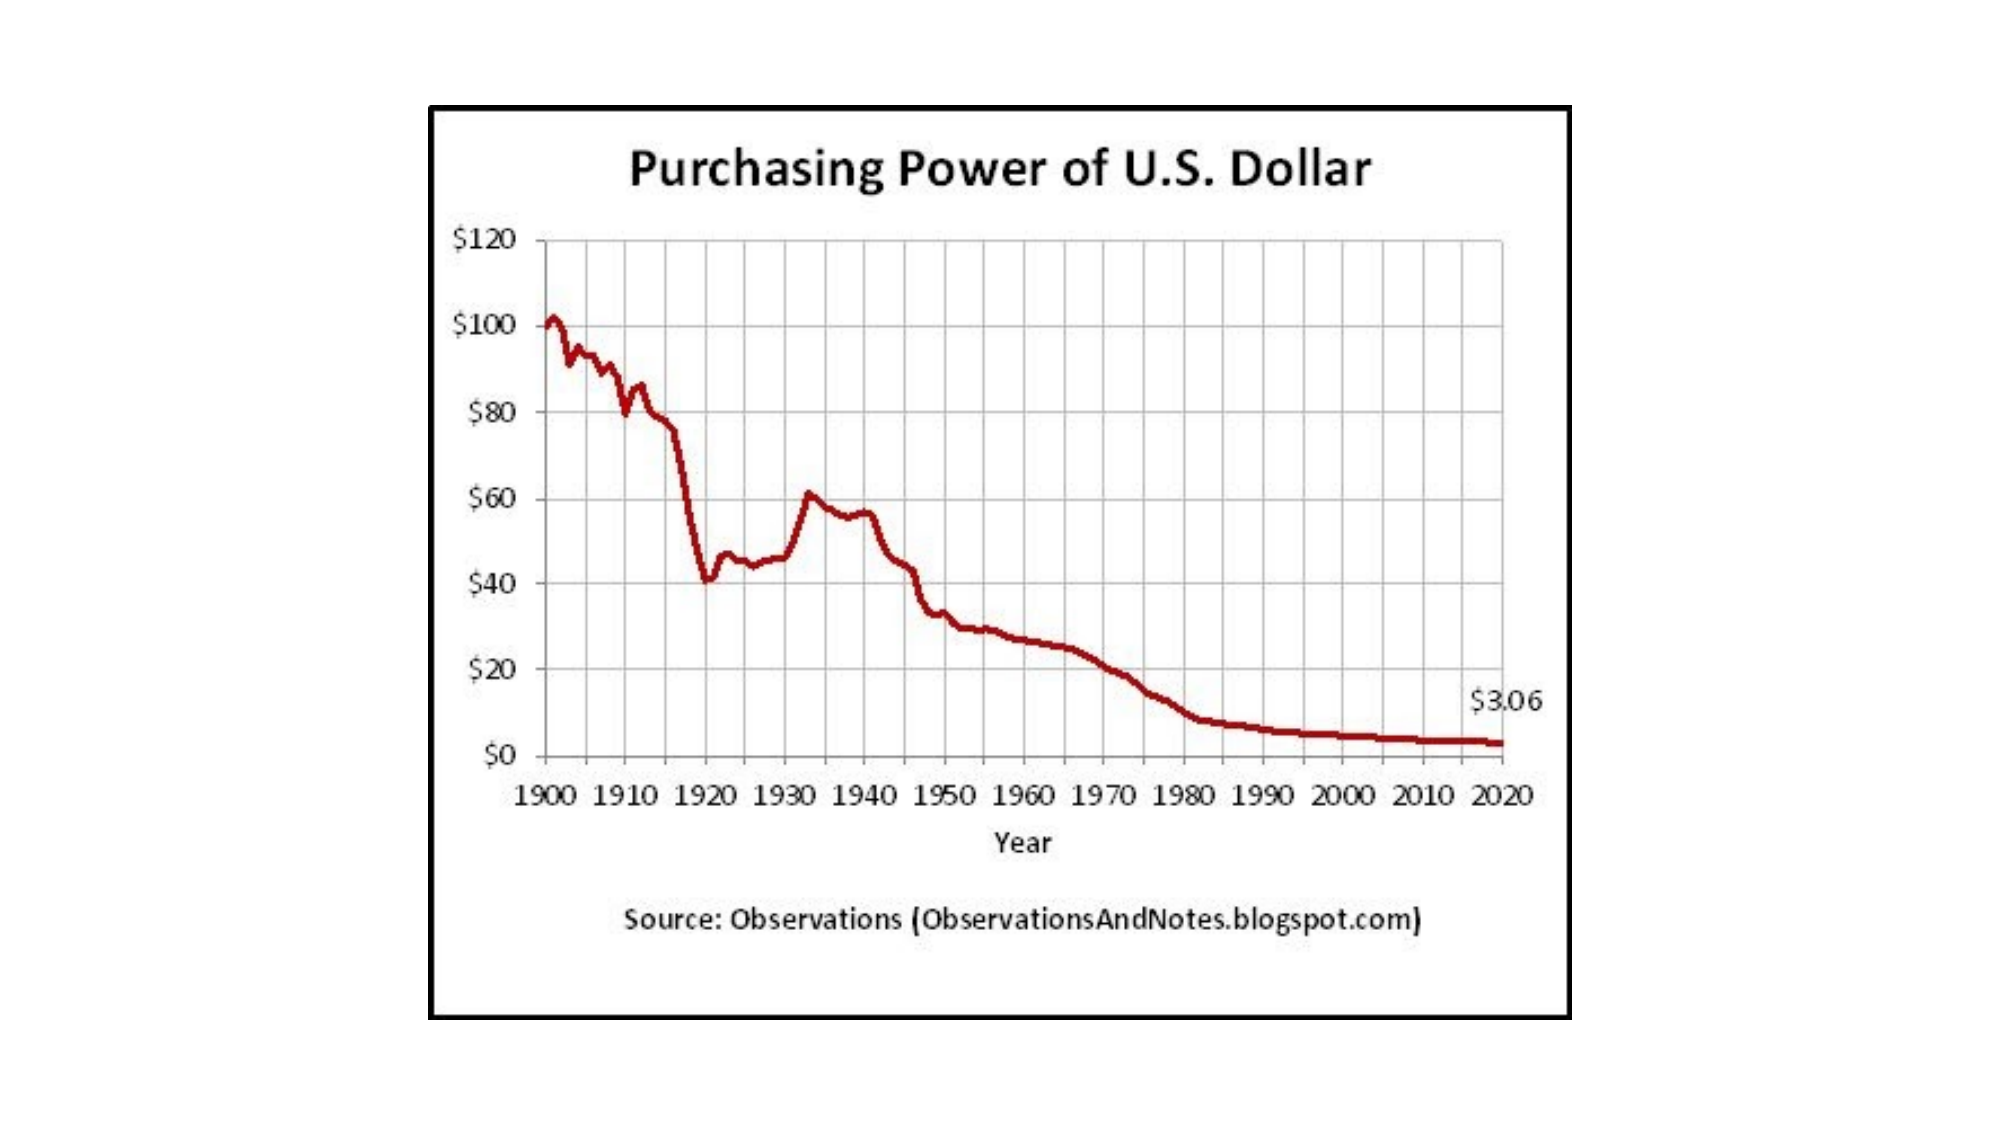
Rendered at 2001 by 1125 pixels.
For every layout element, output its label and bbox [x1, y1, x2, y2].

picture [428, 105, 1572, 1020]
